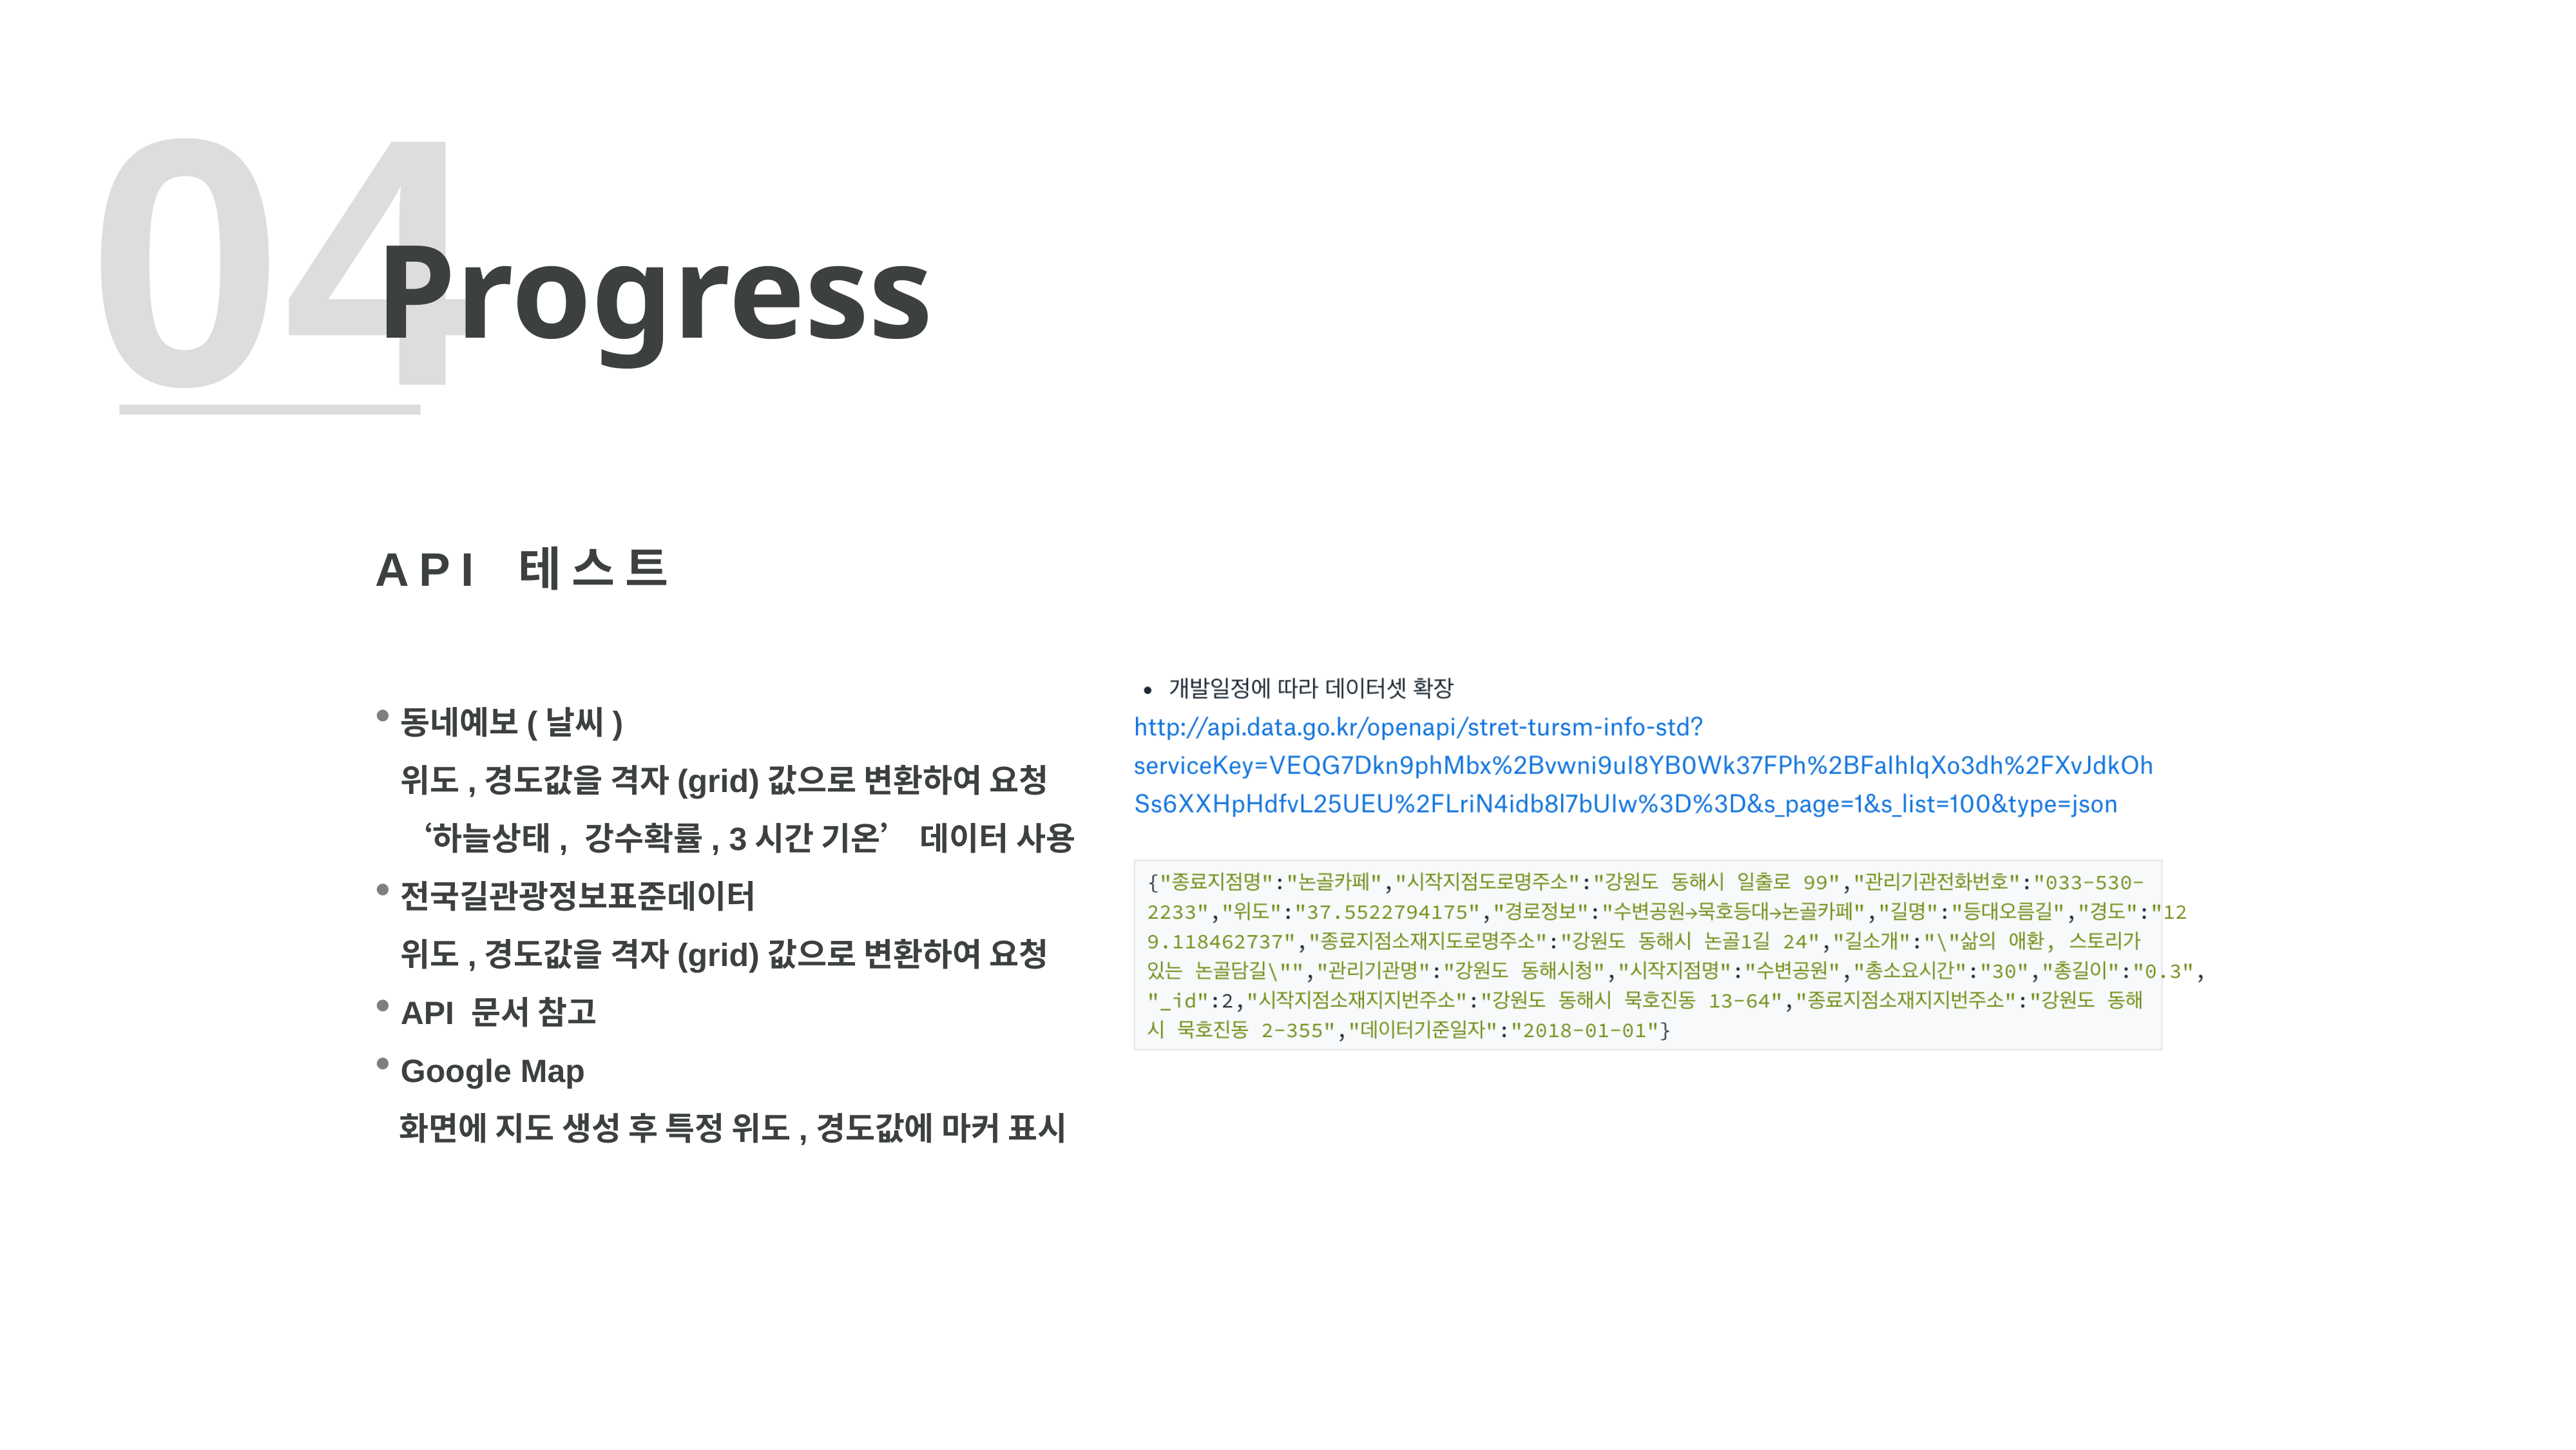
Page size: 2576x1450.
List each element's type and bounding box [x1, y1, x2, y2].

picture [1131, 669, 2210, 1050]
text_box [82, 27, 1531, 462]
text_box [370, 534, 1162, 1450]
